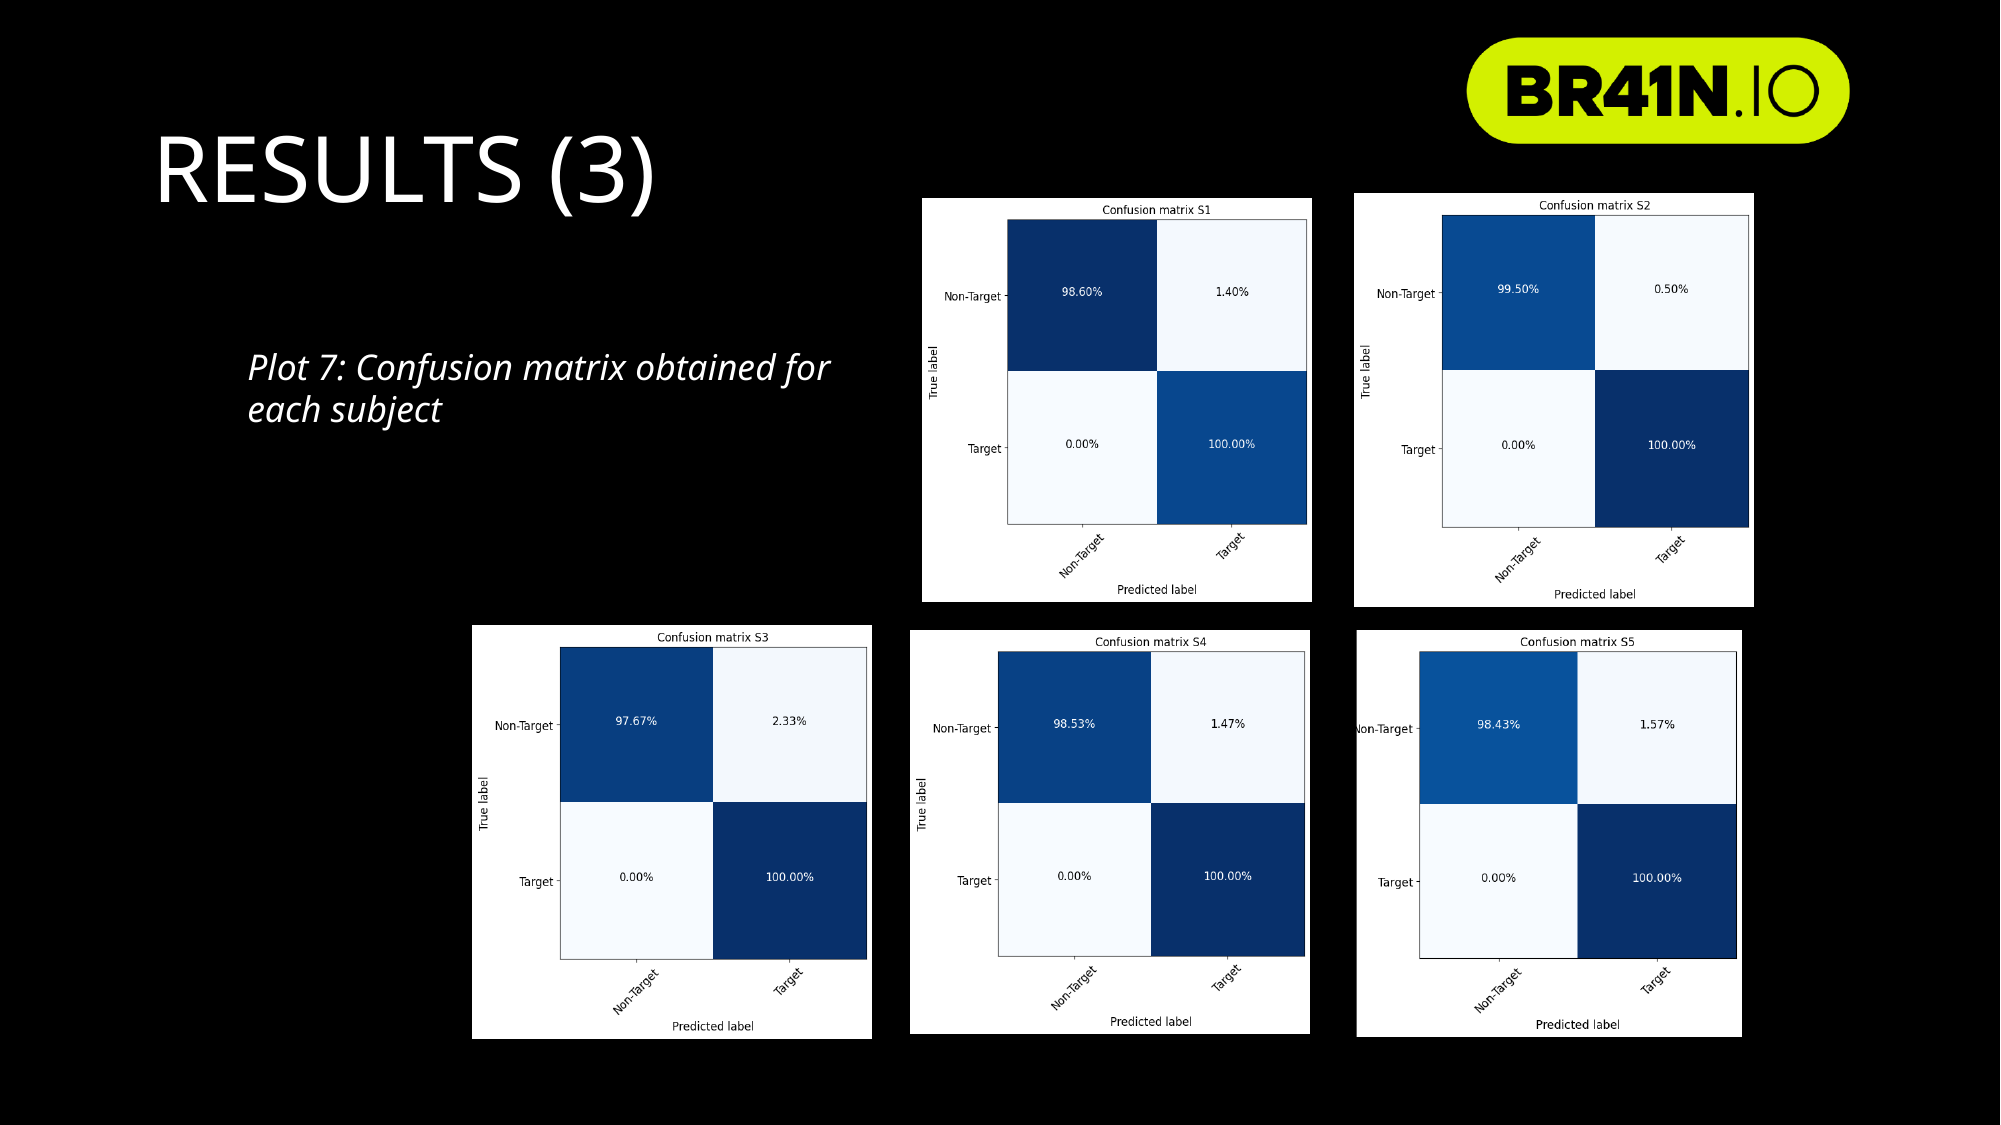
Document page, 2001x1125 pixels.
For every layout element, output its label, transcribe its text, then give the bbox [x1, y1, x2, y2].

picture [1354, 193, 1754, 608]
picture [1465, 37, 1850, 144]
picture [922, 198, 1313, 602]
text_box Plot 7: Confusion matrix obtained for each subject [232, 329, 879, 439]
picture [1356, 629, 1746, 1051]
title RESULTS (3) [137, 59, 1888, 286]
picture [909, 629, 1310, 1034]
picture [471, 624, 872, 1039]
